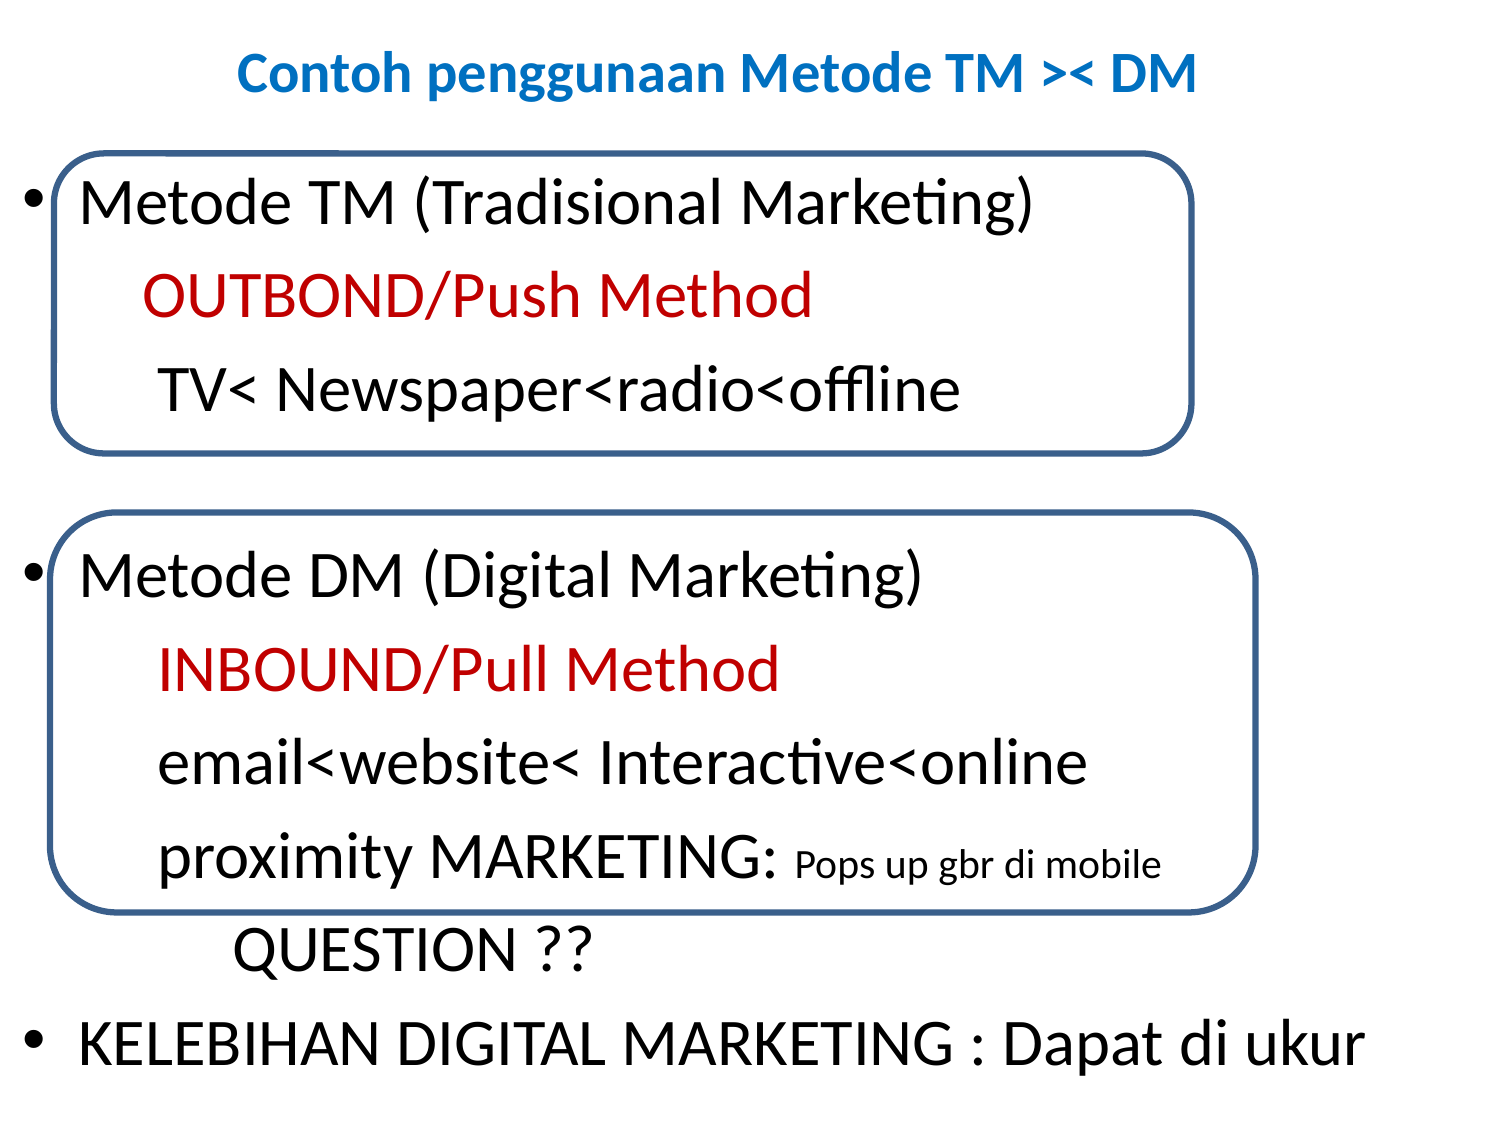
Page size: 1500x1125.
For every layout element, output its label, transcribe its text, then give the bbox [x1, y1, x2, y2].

list Metode TM (Tradisional Marketing) OUTBOND/Push Method TV< Newspaper<radio<offline Metode DM (Digital Marketing) INBOUND/Pull Method email<website< Interactive<online proximity MARKETING: Pops up gbr di mobile QUESTION ?? KELEBIHAN DIGITAL MARKETING : Dapat di ukur [7, 149, 1500, 1125]
text_box [51, 151, 1194, 456]
title Contoh penggunaan Metode TM >< DM [0, 24, 1475, 113]
text_box [47, 510, 1258, 915]
